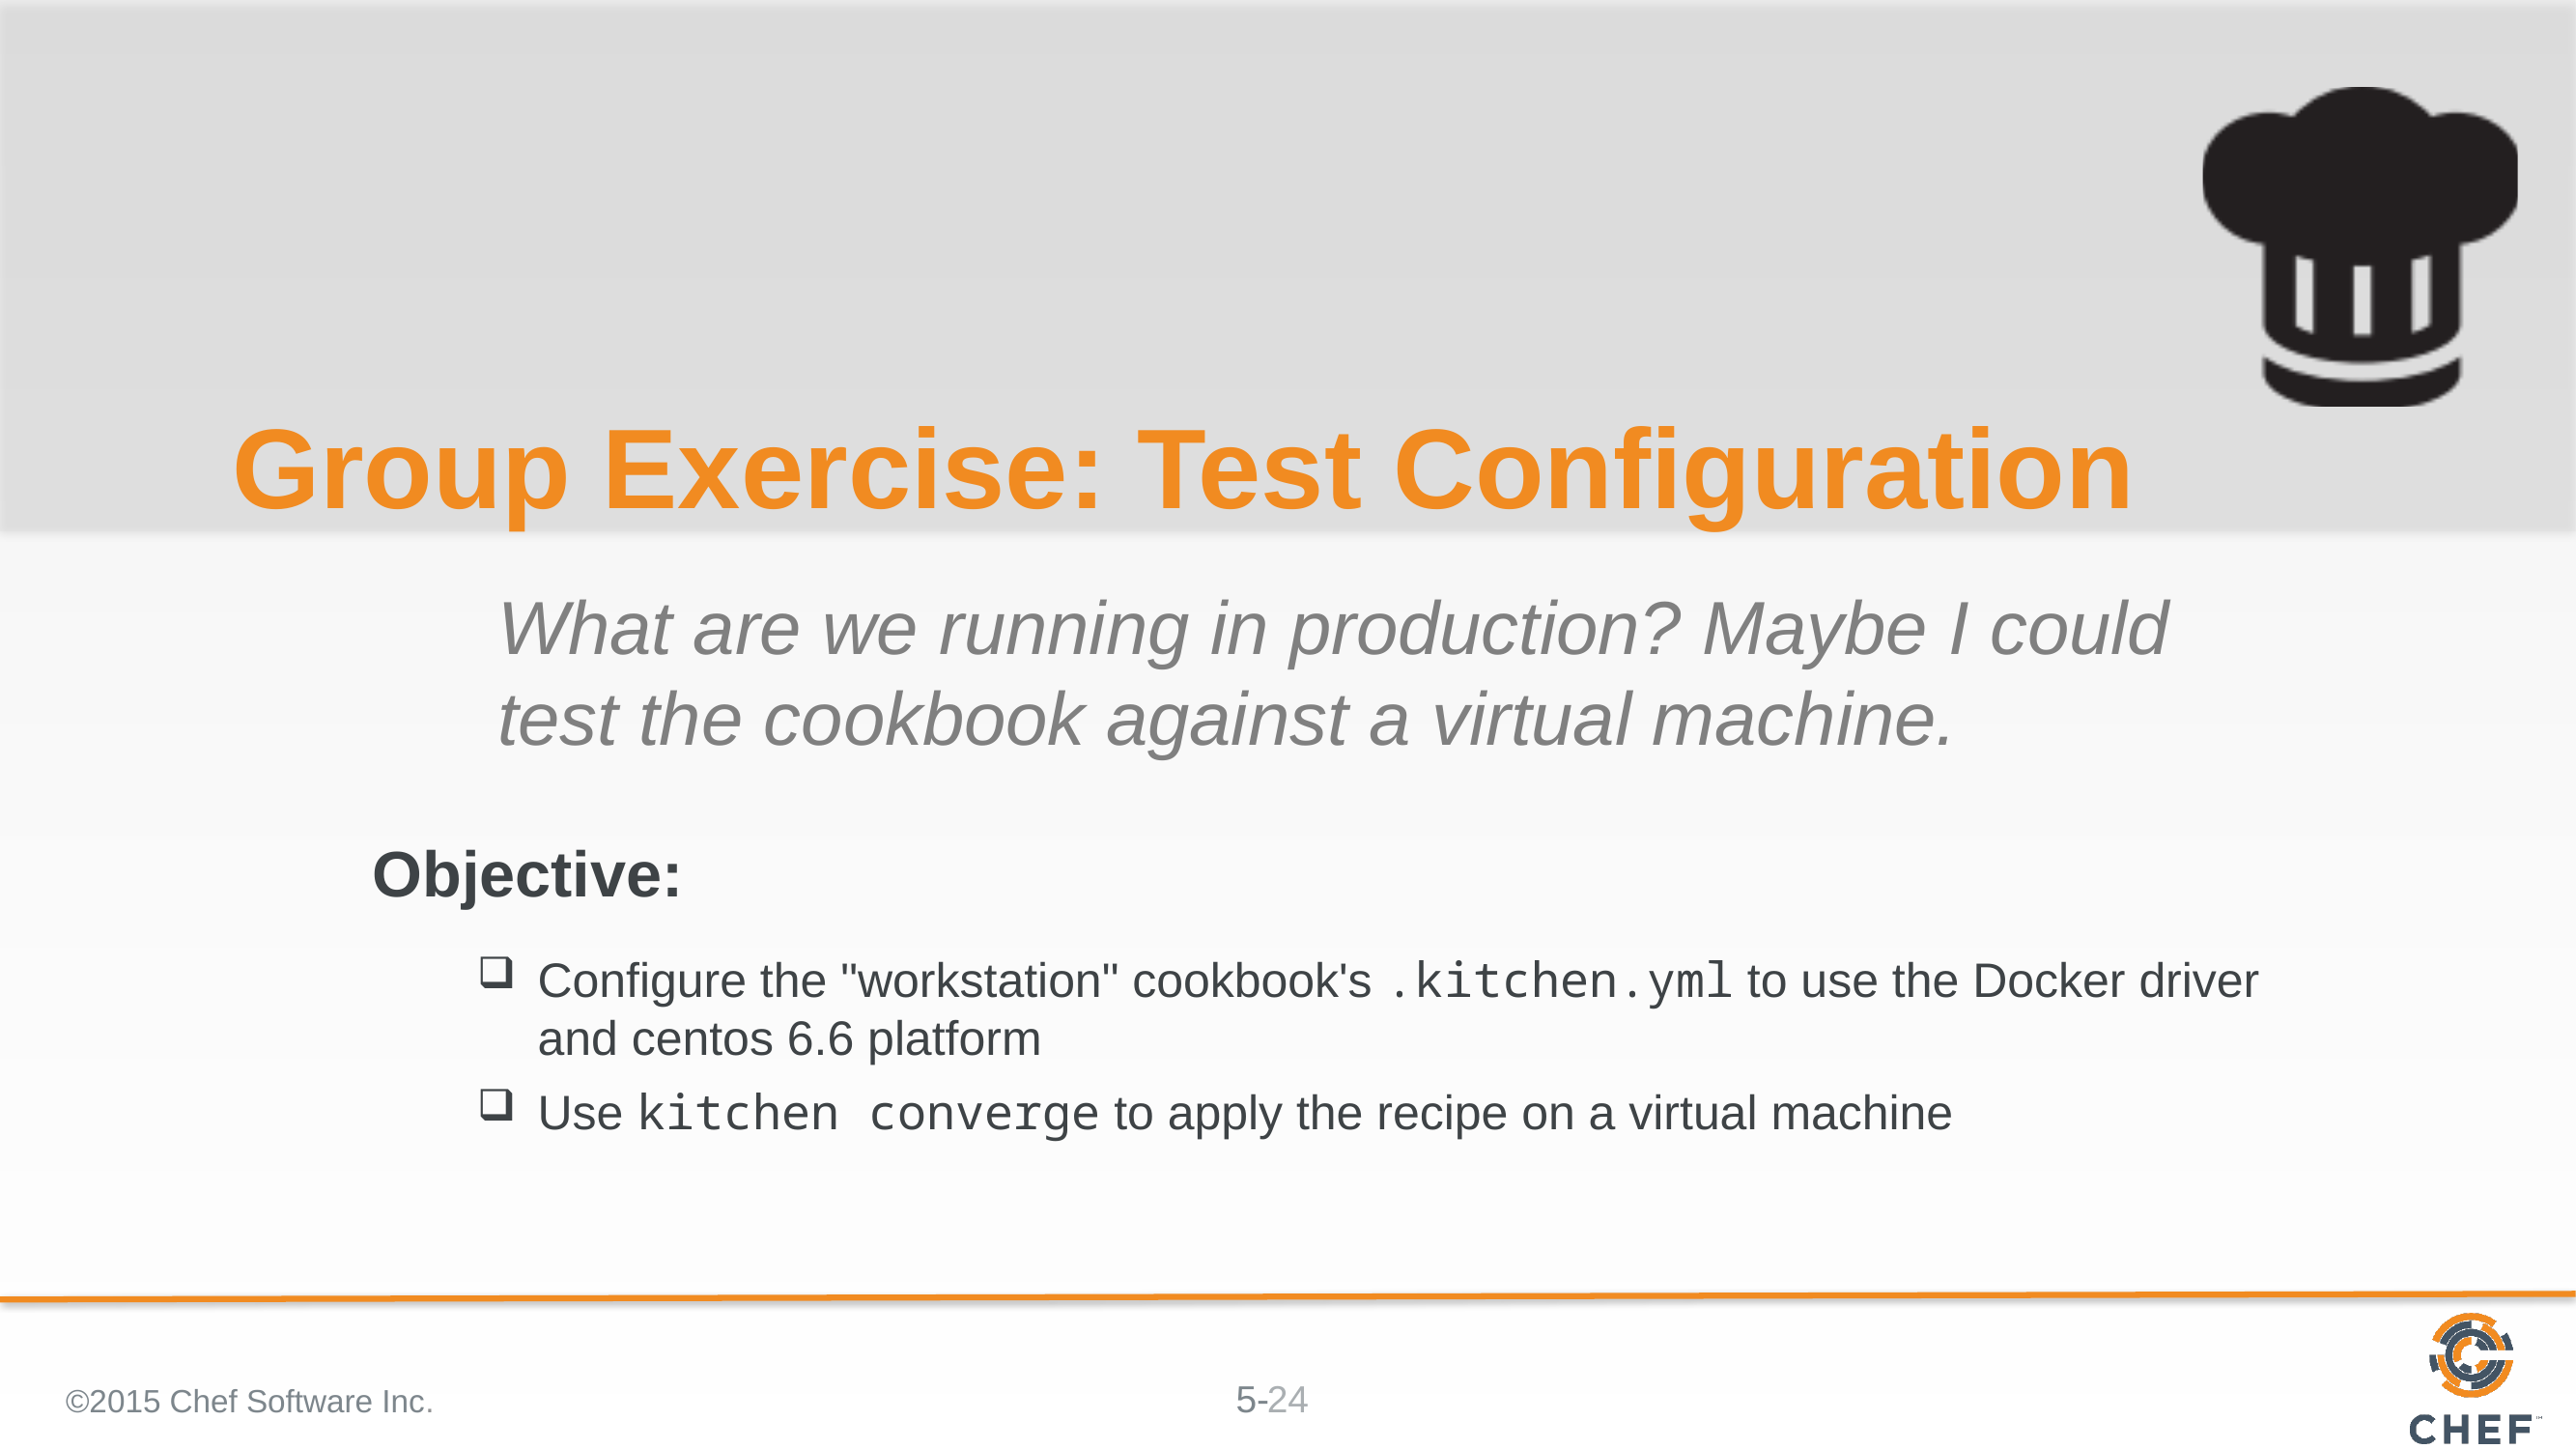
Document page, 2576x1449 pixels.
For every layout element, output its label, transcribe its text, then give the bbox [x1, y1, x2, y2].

picture [2399, 1297, 2550, 1449]
footer ©2015 Chef Software Inc. [51, 1359, 952, 1440]
list What are we running in production? Maybe I could test the cookbook against a virtual machine. [478, 549, 2272, 791]
slide_number 24 [998, 1359, 1578, 1437]
list Configure the "workstation" cookbook's .kitchen.yml to use the Docker driver and centos 6.6 platform Use kitchen converge to apply the recipe on a virtual machine [477, 949, 2271, 1243]
title Group Exercise: Test Configuration [217, 395, 2301, 549]
